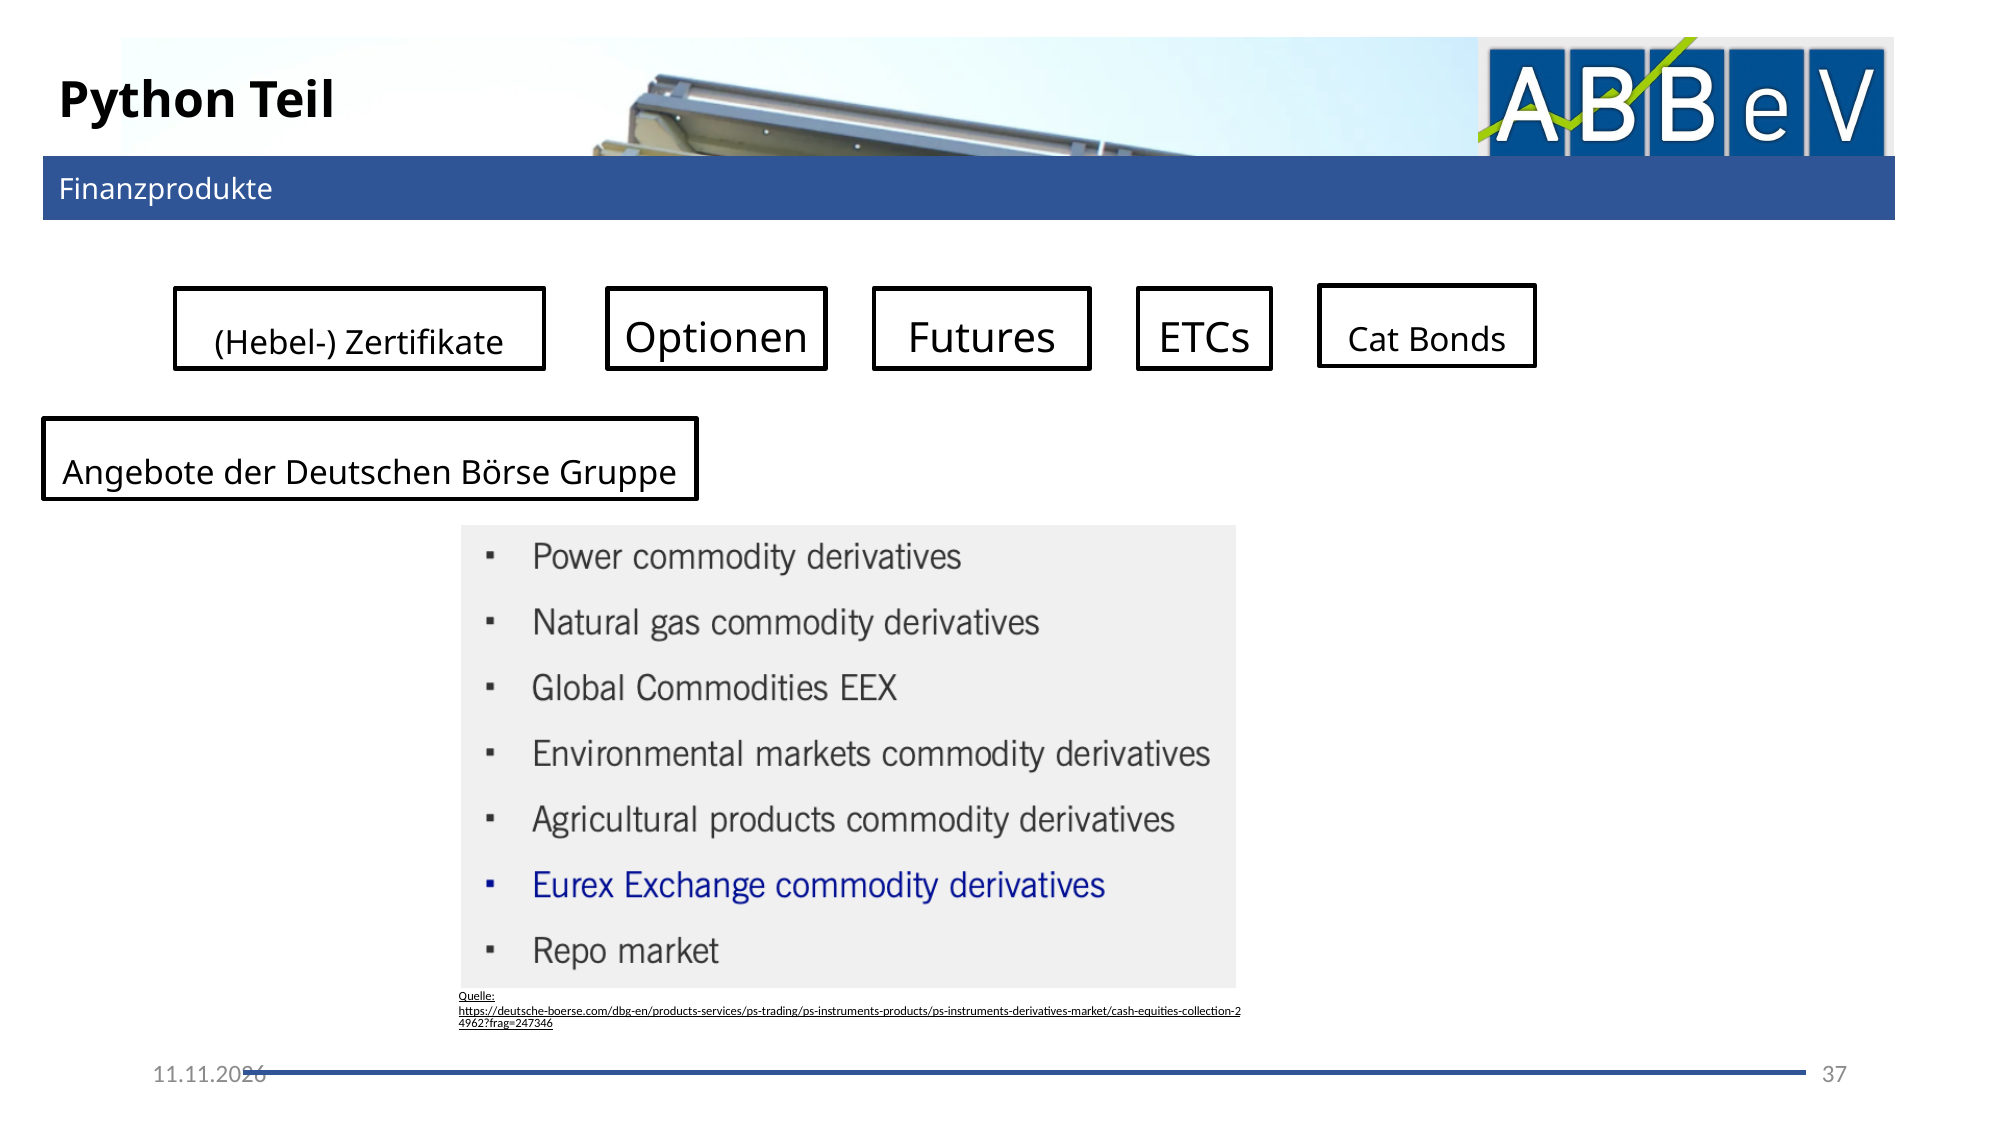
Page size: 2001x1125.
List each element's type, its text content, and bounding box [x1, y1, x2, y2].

picture [121, 37, 1894, 171]
text_box ETCs [1137, 288, 1271, 369]
slide_number 37 [1412, 1042, 1863, 1103]
picture [461, 524, 1236, 988]
title Python Teil [43, 45, 121, 156]
text_box Angebote der Deutschen Börse Gruppe [43, 418, 697, 499]
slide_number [137, 1042, 588, 1103]
text_box Finanzprodukte [43, 156, 1895, 220]
text_box Quelle: https://deutsche-boerse.com/dbg-en/products-services/ps-trading/ps-instruments-products/ps-instruments-derivatives-market/cash-equities-collection-24962?frag=247346 [443, 980, 1261, 1041]
text_box Cat Bonds [1319, 285, 1536, 366]
text_box (Hebel-) Zertifikate [175, 288, 545, 369]
text_box Optionen [607, 288, 826, 369]
text_box Futures [873, 288, 1090, 369]
